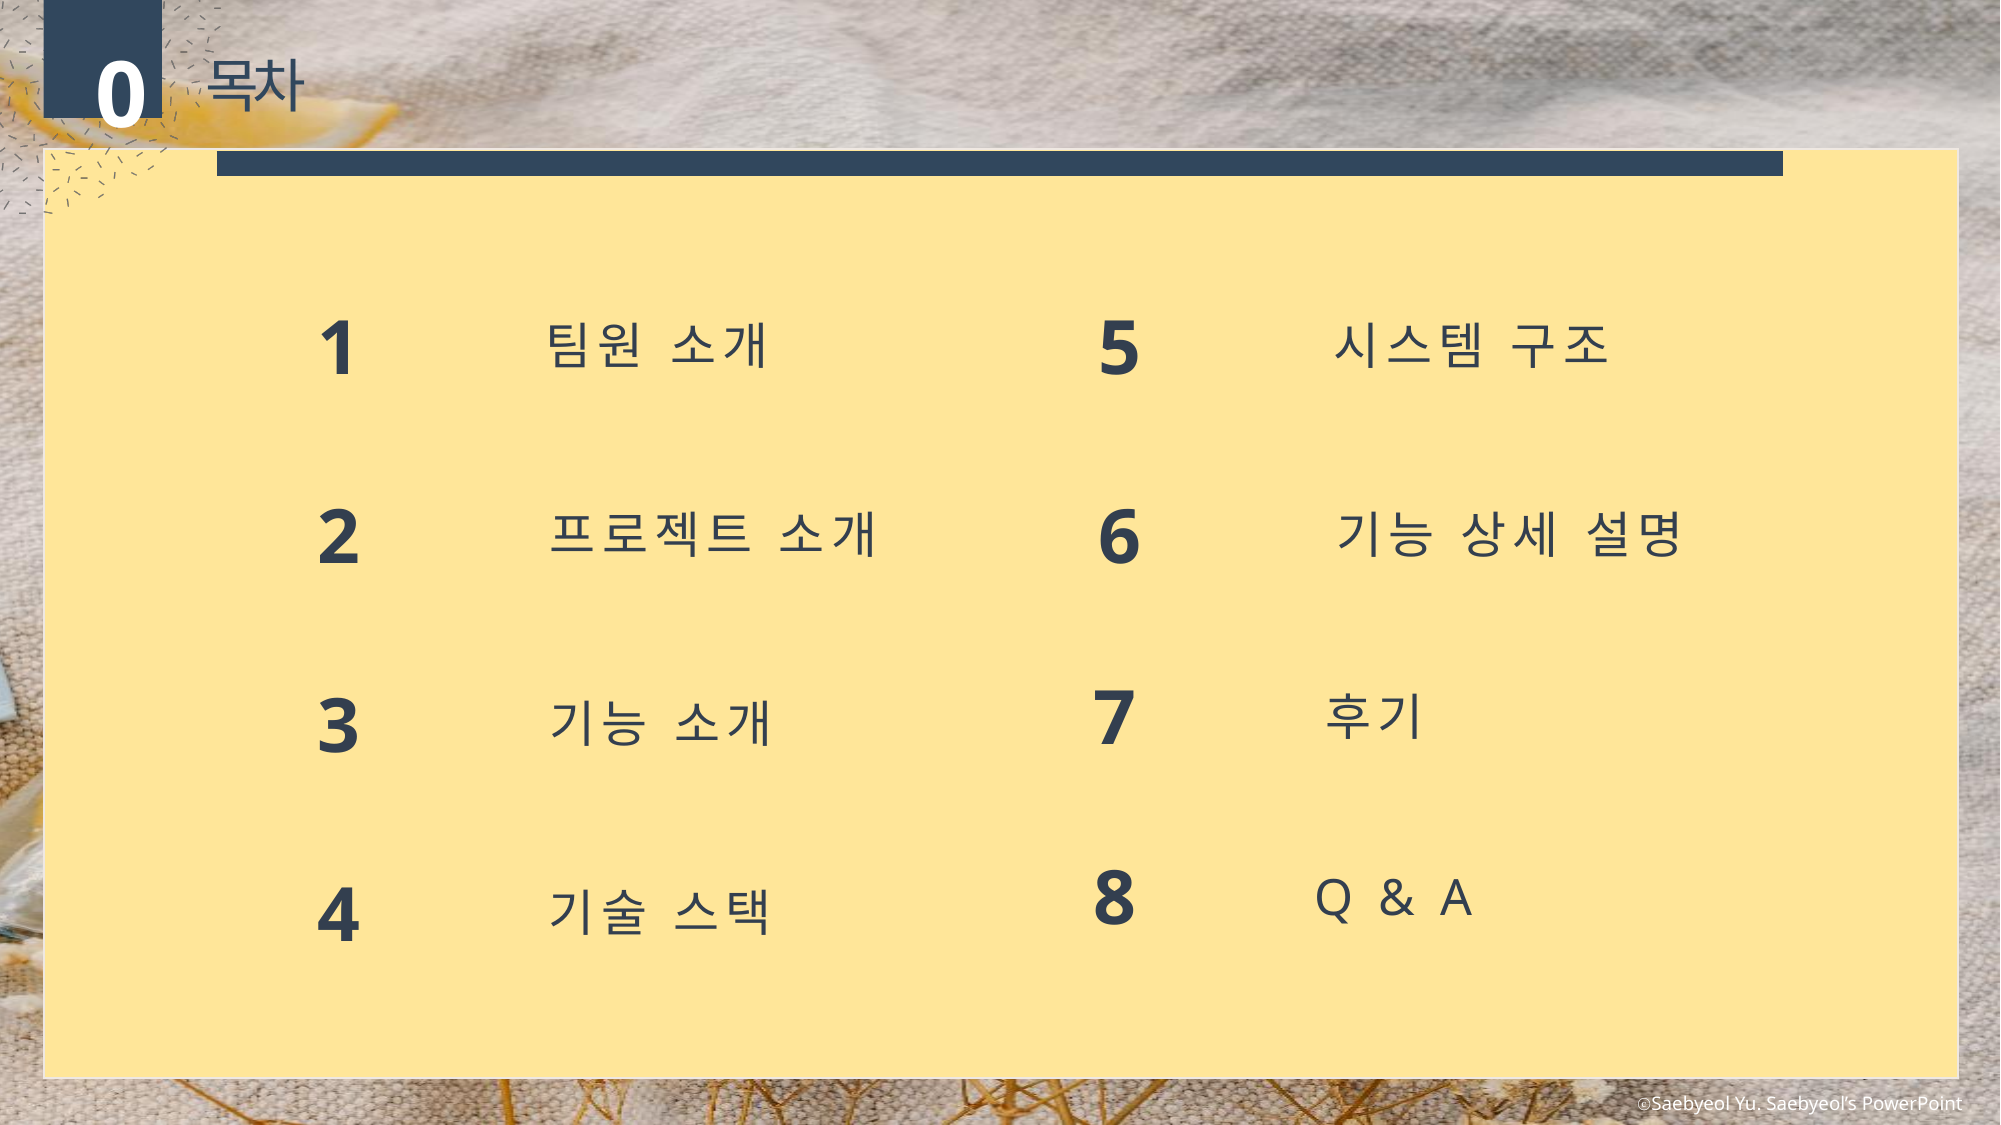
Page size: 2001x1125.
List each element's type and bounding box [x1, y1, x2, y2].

text_box [301, 291, 795, 398]
text_box [1080, 662, 1447, 769]
text_box [301, 480, 909, 587]
text_box [1080, 291, 1641, 398]
picture [0, 0, 2000, 1125]
text_box [1080, 842, 1485, 949]
text_box [1080, 480, 1718, 587]
text_box [43, 0, 162, 155]
text_box [301, 859, 801, 966]
text_box [301, 670, 803, 777]
